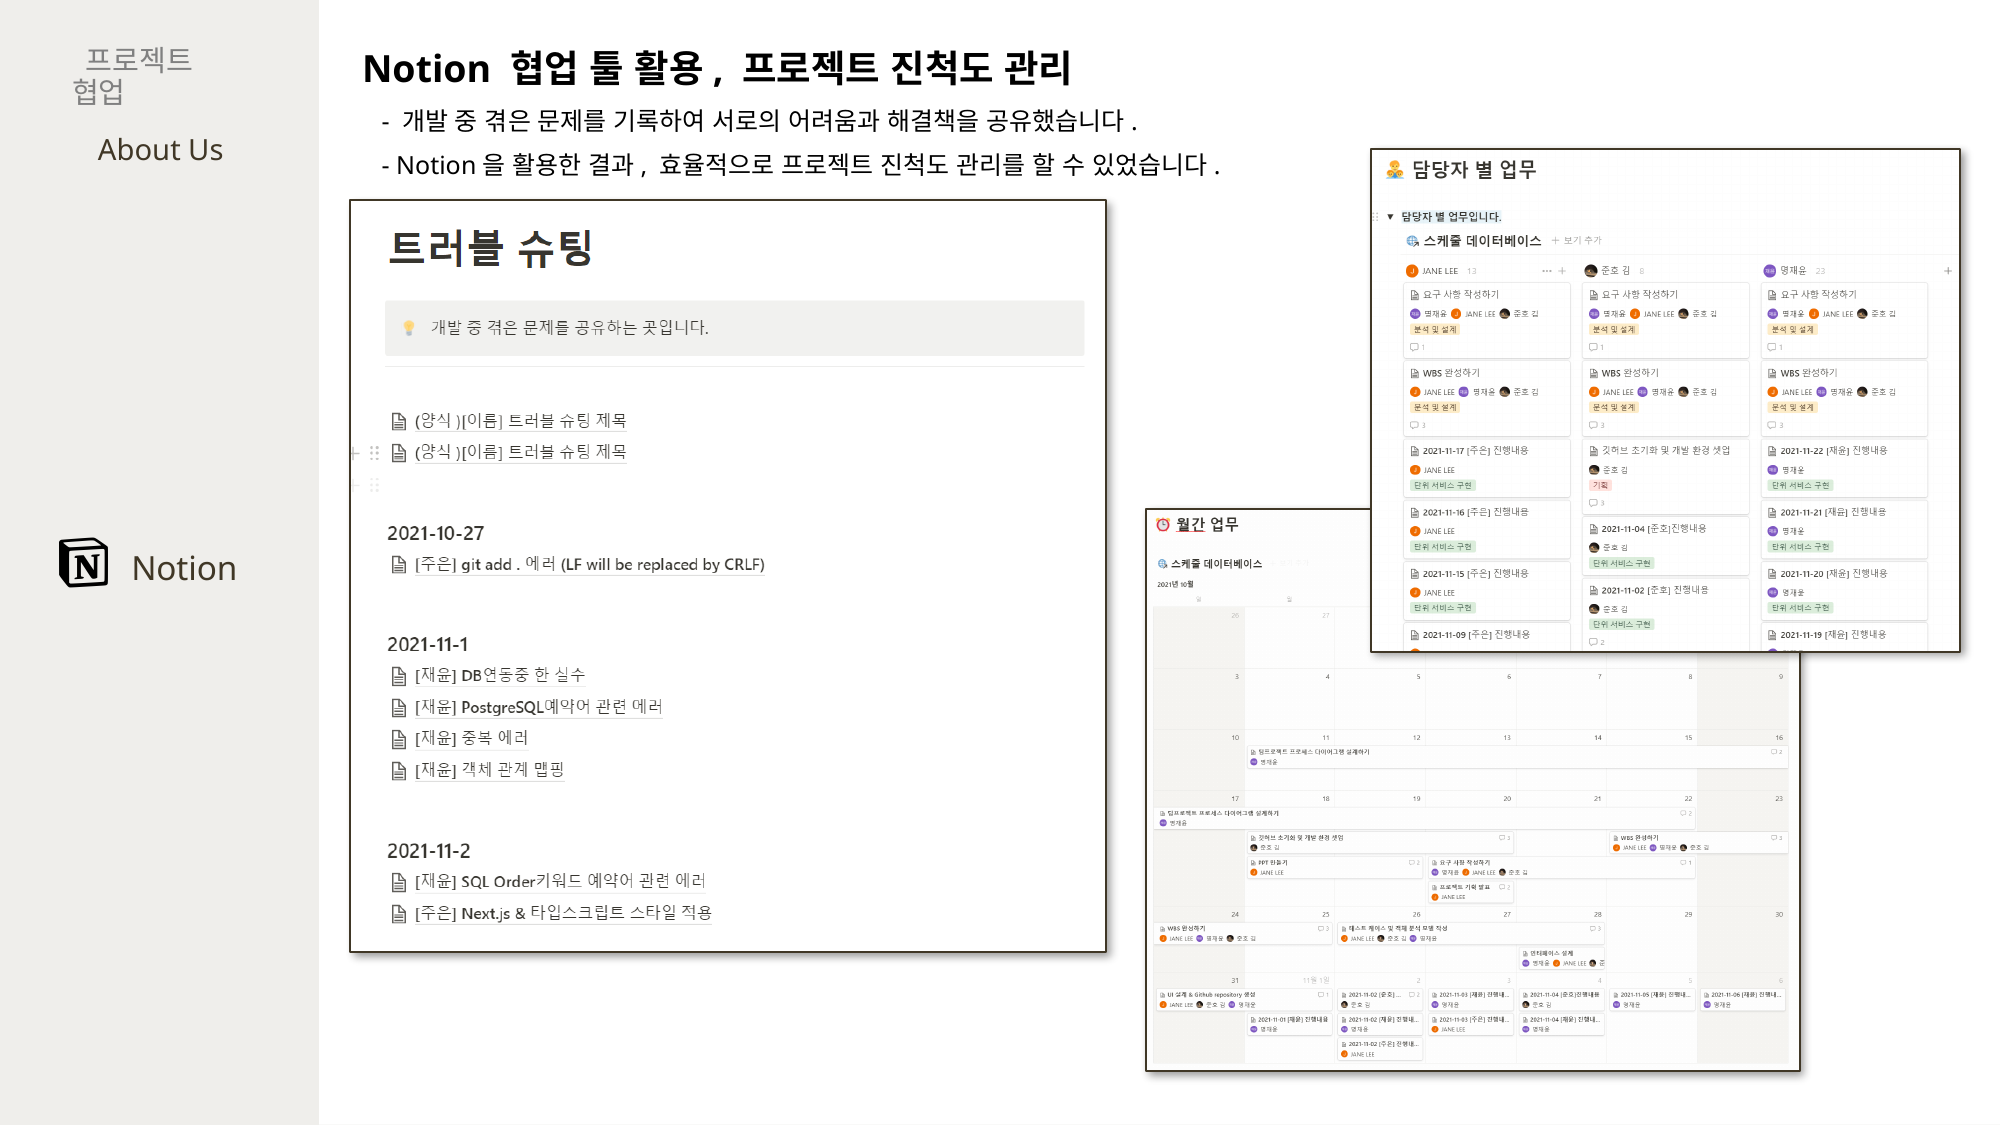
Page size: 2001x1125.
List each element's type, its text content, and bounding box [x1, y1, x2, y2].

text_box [59, 537, 261, 596]
text_box Notion 협업 툴 활용, 프로젝트 진척도 관리 - 개발 중 겪은 문제를 기록하여 서로의 어려움과 해결책을 공유했습니다. - Notion을 활용한 결과, 효율적으로 프로젝트 진척도 관리를 할 수 있었습니다. [347, 15, 1235, 188]
picture [1146, 149, 1960, 1070]
text_box 프로젝트 협업 [57, 32, 264, 124]
picture [351, 201, 1106, 951]
text_box About Us [82, 124, 240, 174]
text_box [318, 0, 2000, 1125]
